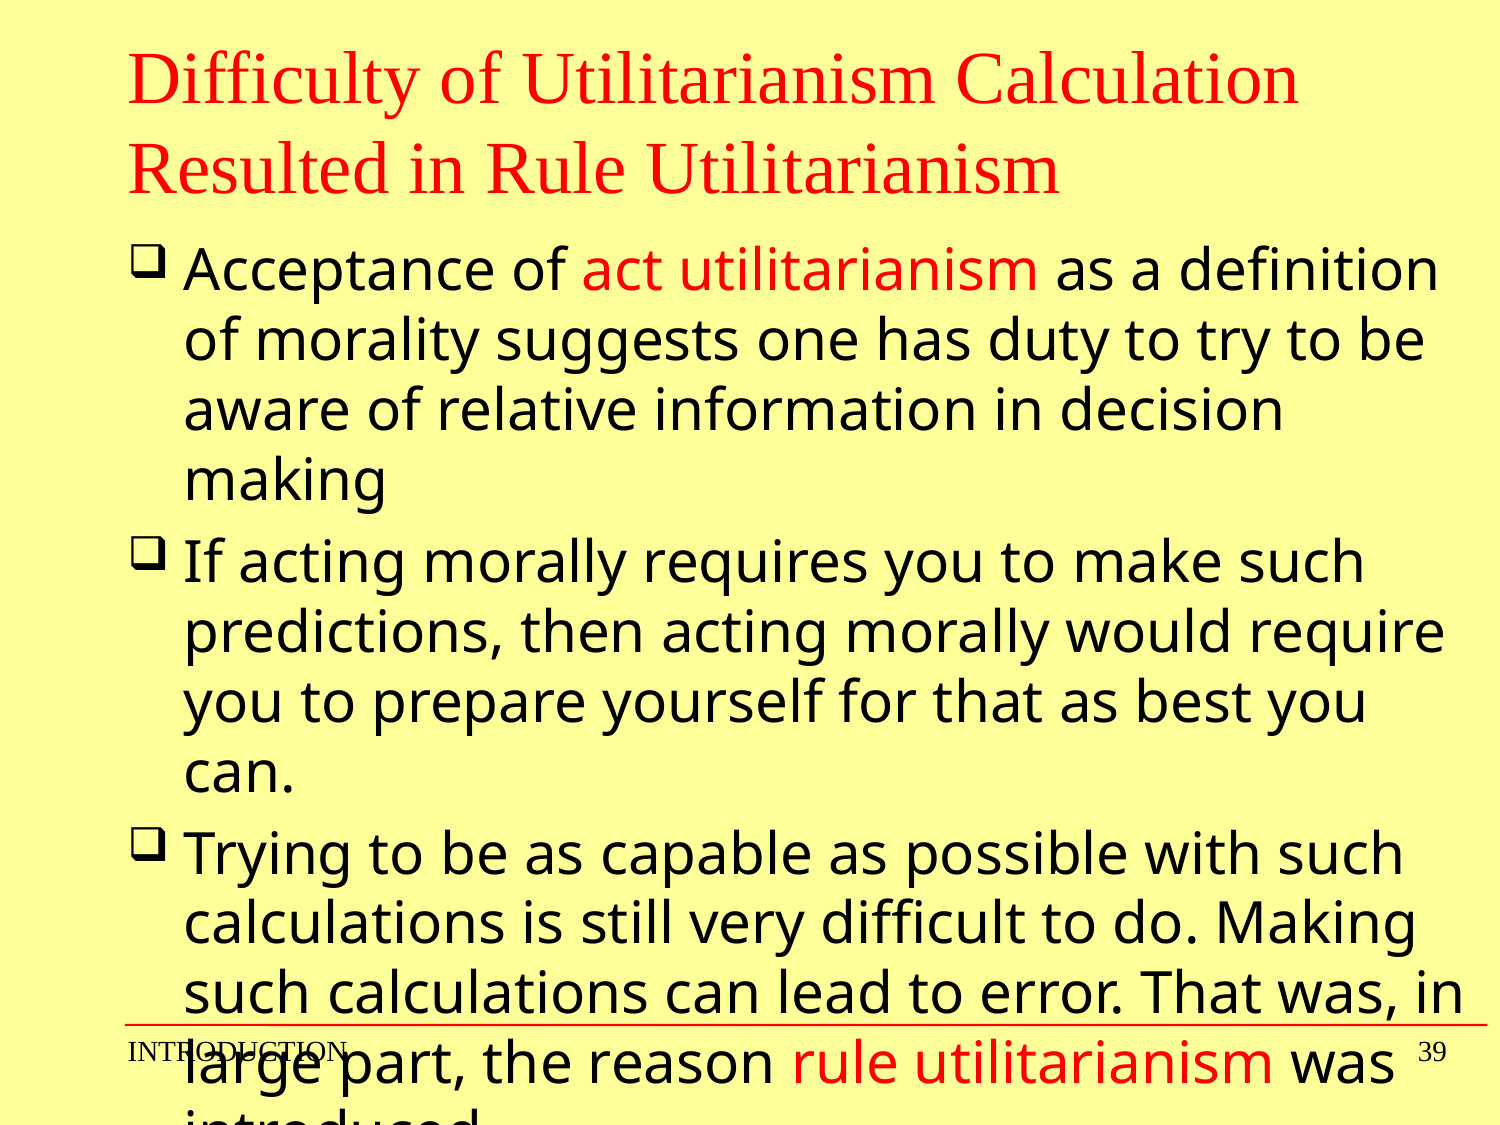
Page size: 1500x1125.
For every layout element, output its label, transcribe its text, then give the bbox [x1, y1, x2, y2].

slide_number INTRODUCTION [112, 1024, 501, 1101]
slide_number 39 [1149, 1024, 1463, 1101]
list Acceptance of act utilitarianism as a definition of morality suggests one has duty to try to be aware of relative information in decision making If acting morally requires you to make such predictions, then acting morally would require you to prepare yourself for that as best you can. Trying to be as capable as possible with such calculations is still very difficult to do. Making such calculations can lead to error. That was, in large part, the reason rule utilitarianism was introduced. [112, 224, 1500, 1001]
title Difficulty of Utilitarianism Calculation Resulted in Rule Utilitarianism [112, 24, 1388, 213]
